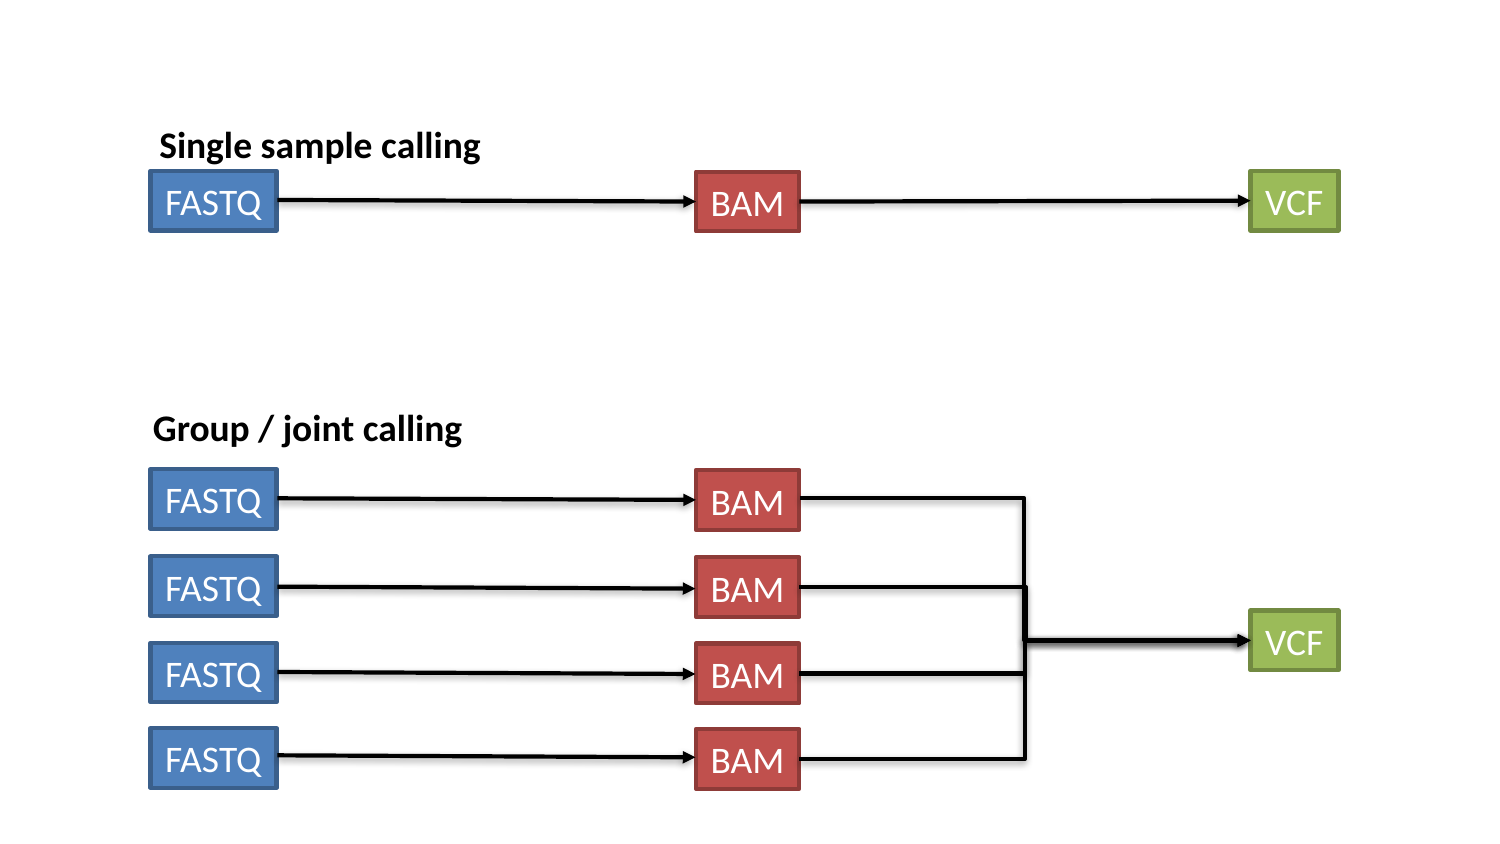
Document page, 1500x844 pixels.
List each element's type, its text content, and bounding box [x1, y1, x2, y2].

text_box FASTQ [148, 174, 279, 233]
text_box FASTQ [148, 467, 279, 531]
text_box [276, 199, 696, 203]
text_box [276, 754, 696, 758]
text_box BAM [694, 641, 794, 705]
text_box BAM [694, 170, 801, 233]
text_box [799, 587, 1251, 640]
text_box VCF [1255, 608, 1341, 672]
text_box FASTQ [148, 554, 279, 618]
text_box Single sample calling [144, 113, 497, 174]
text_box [799, 640, 1251, 760]
text_box BAM [694, 727, 801, 791]
text_box VCF [1248, 169, 1341, 233]
text_box FASTQ [148, 726, 279, 790]
text_box FASTQ [148, 641, 279, 704]
text_box Group / joint calling [138, 396, 478, 457]
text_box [276, 671, 696, 675]
text_box BAM [694, 555, 794, 619]
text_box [799, 498, 1251, 587]
text_box BAM [694, 468, 801, 532]
